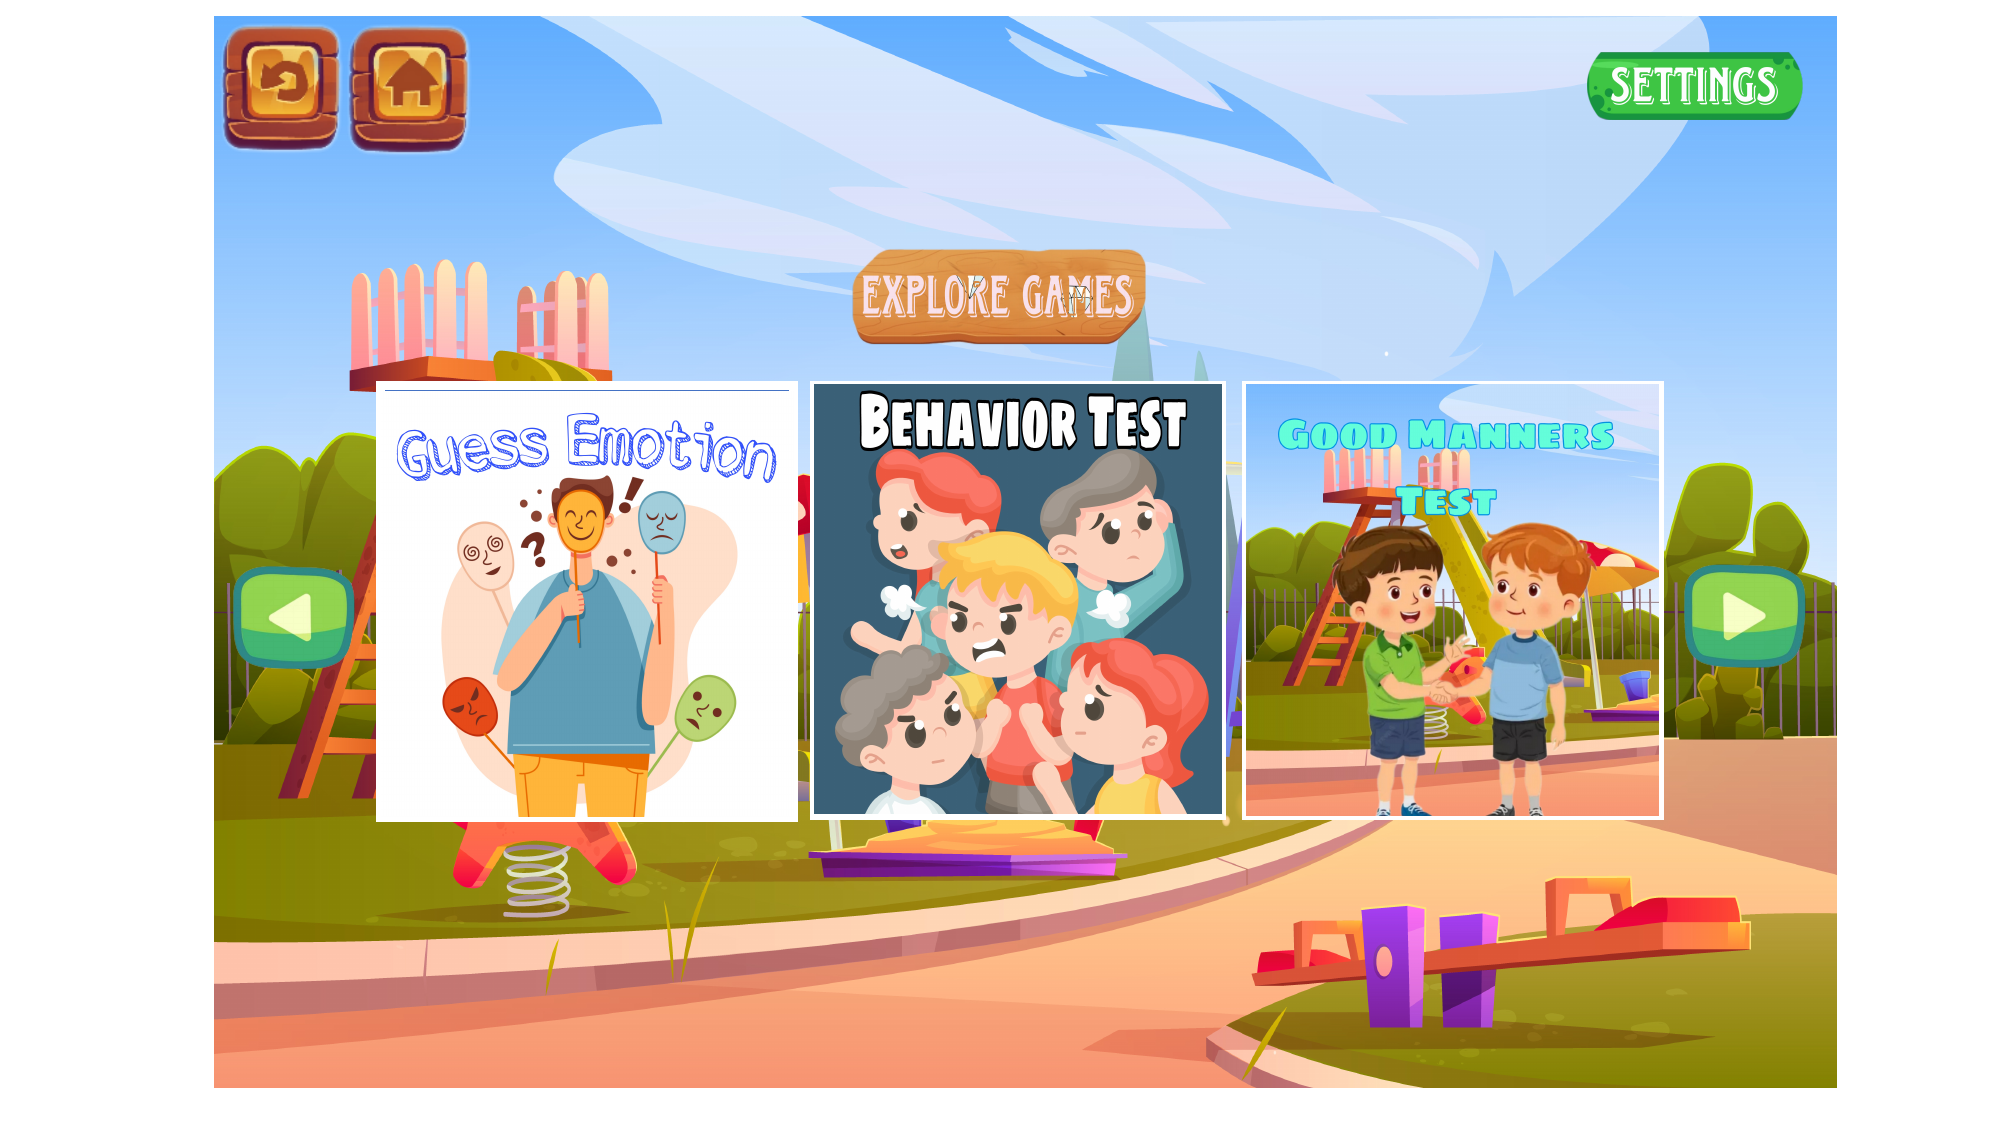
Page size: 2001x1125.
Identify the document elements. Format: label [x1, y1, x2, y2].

picture [172, 0, 1866, 1088]
